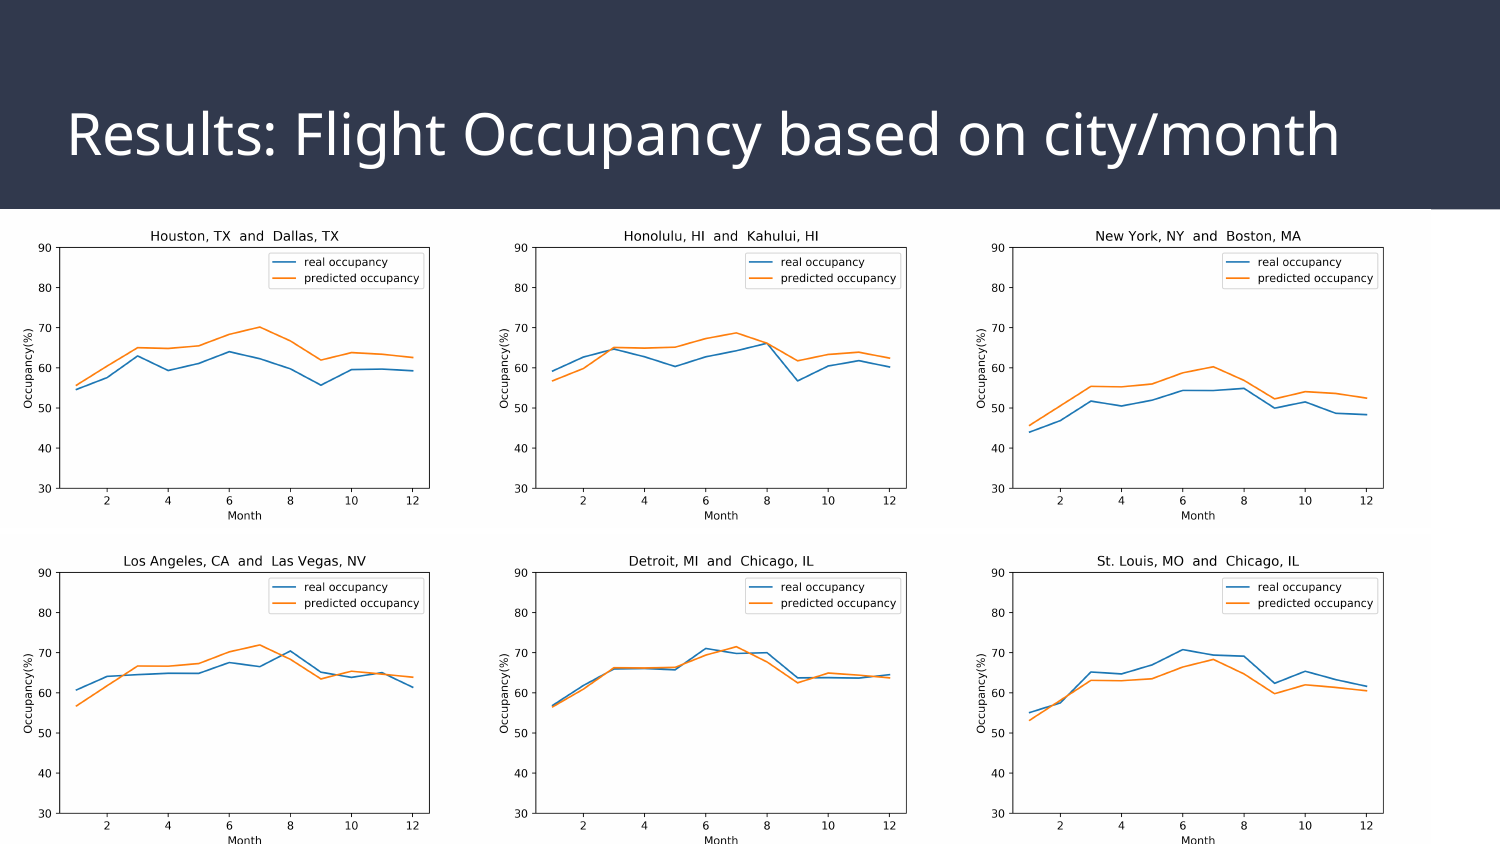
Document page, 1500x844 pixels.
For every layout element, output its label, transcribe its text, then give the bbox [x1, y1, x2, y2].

picture [0, 534, 1431, 844]
picture [0, 209, 1431, 528]
title Results: Flight Occupancy based on city/month [51, 82, 1449, 185]
